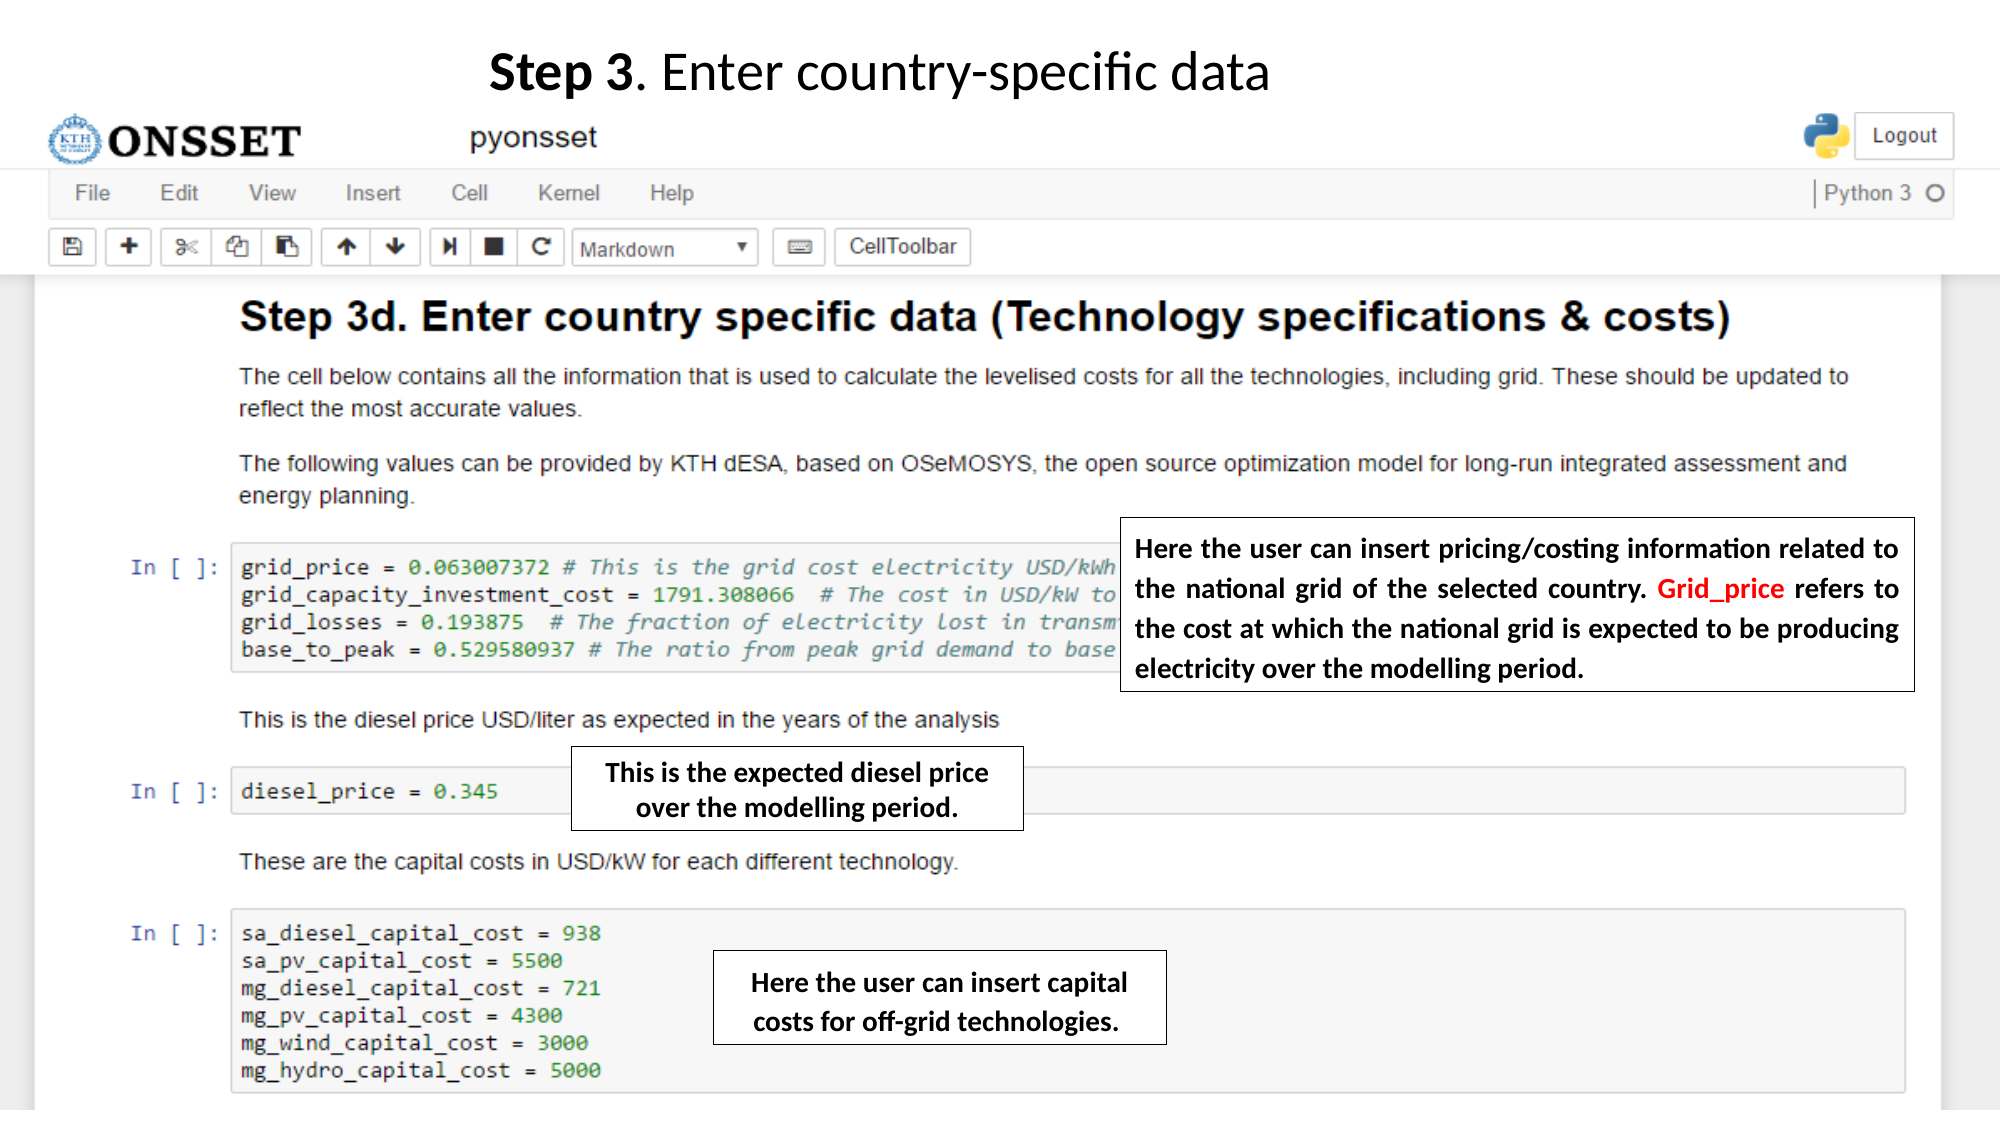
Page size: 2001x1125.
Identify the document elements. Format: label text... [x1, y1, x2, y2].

text_box Step 3. Enter country-specific data [474, 34, 1328, 108]
picture [0, 112, 2000, 1110]
